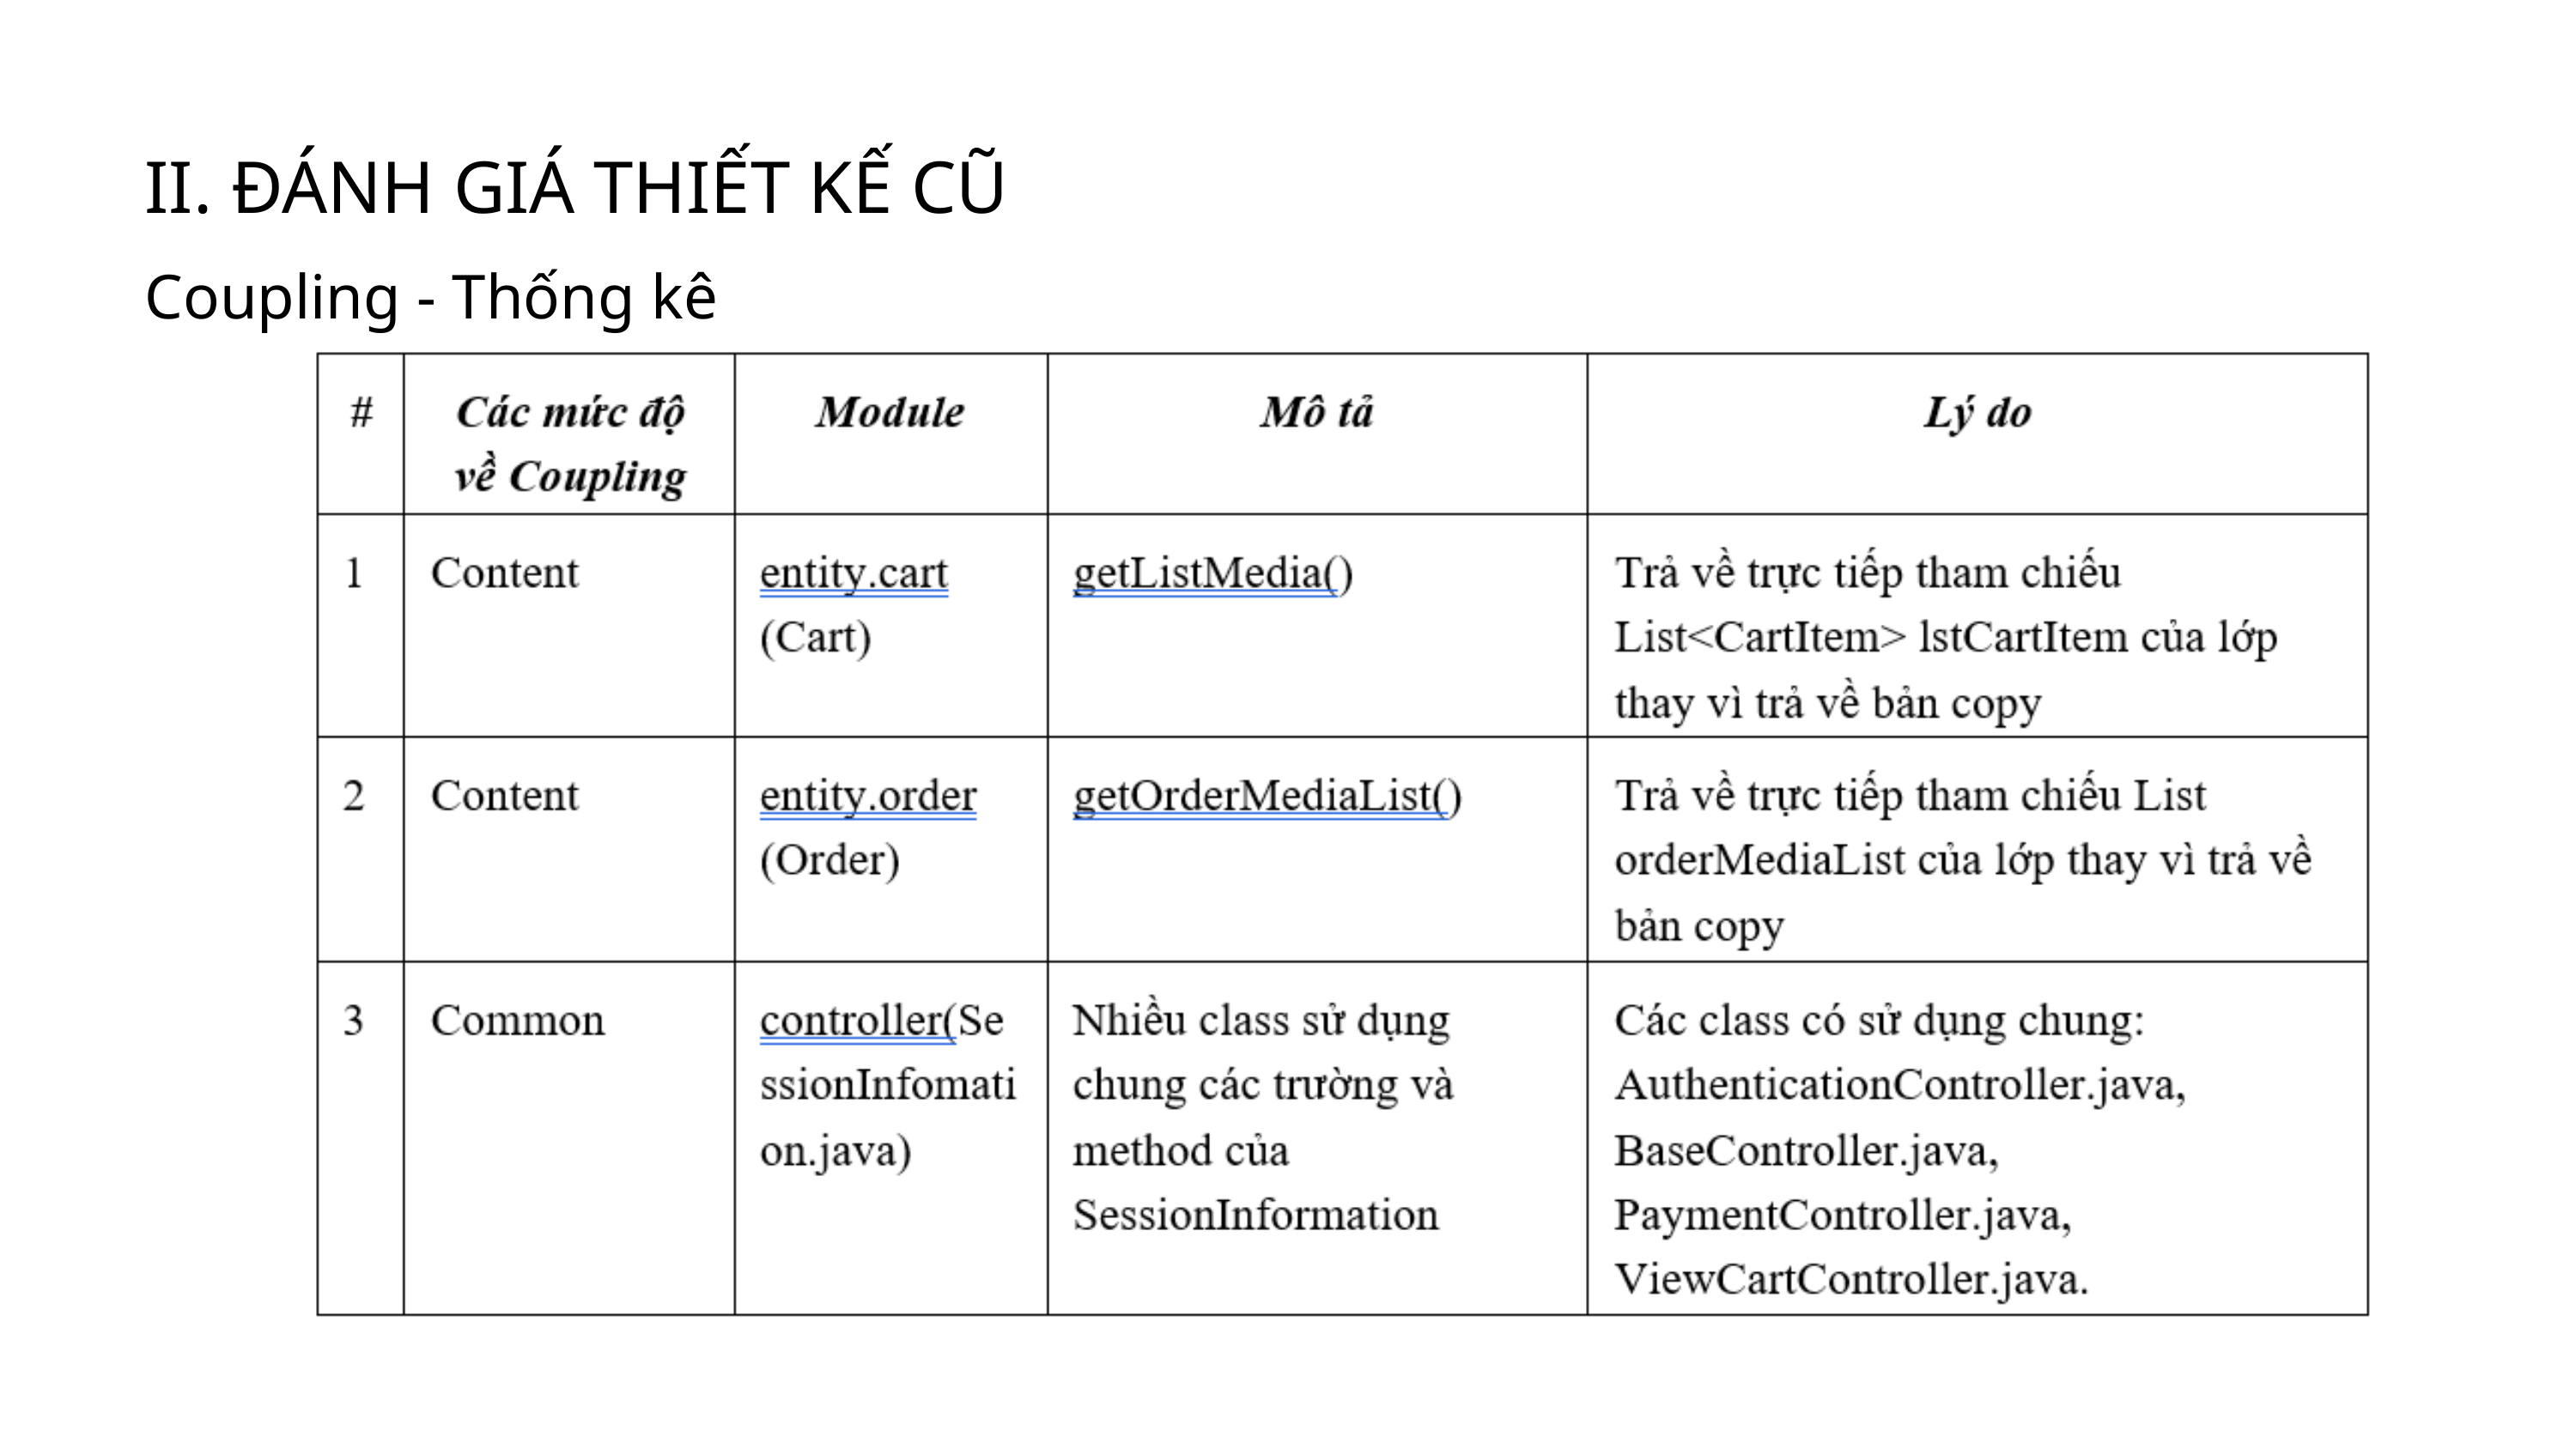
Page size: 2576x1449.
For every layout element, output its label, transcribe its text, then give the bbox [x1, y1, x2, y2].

text_box [279, 416, 2390, 1343]
text_box Coupling - Thống kê [144, 246, 2390, 416]
text_box II. ĐÁNH GIÁ THIẾT KẾ CŨ [144, 159, 1739, 228]
